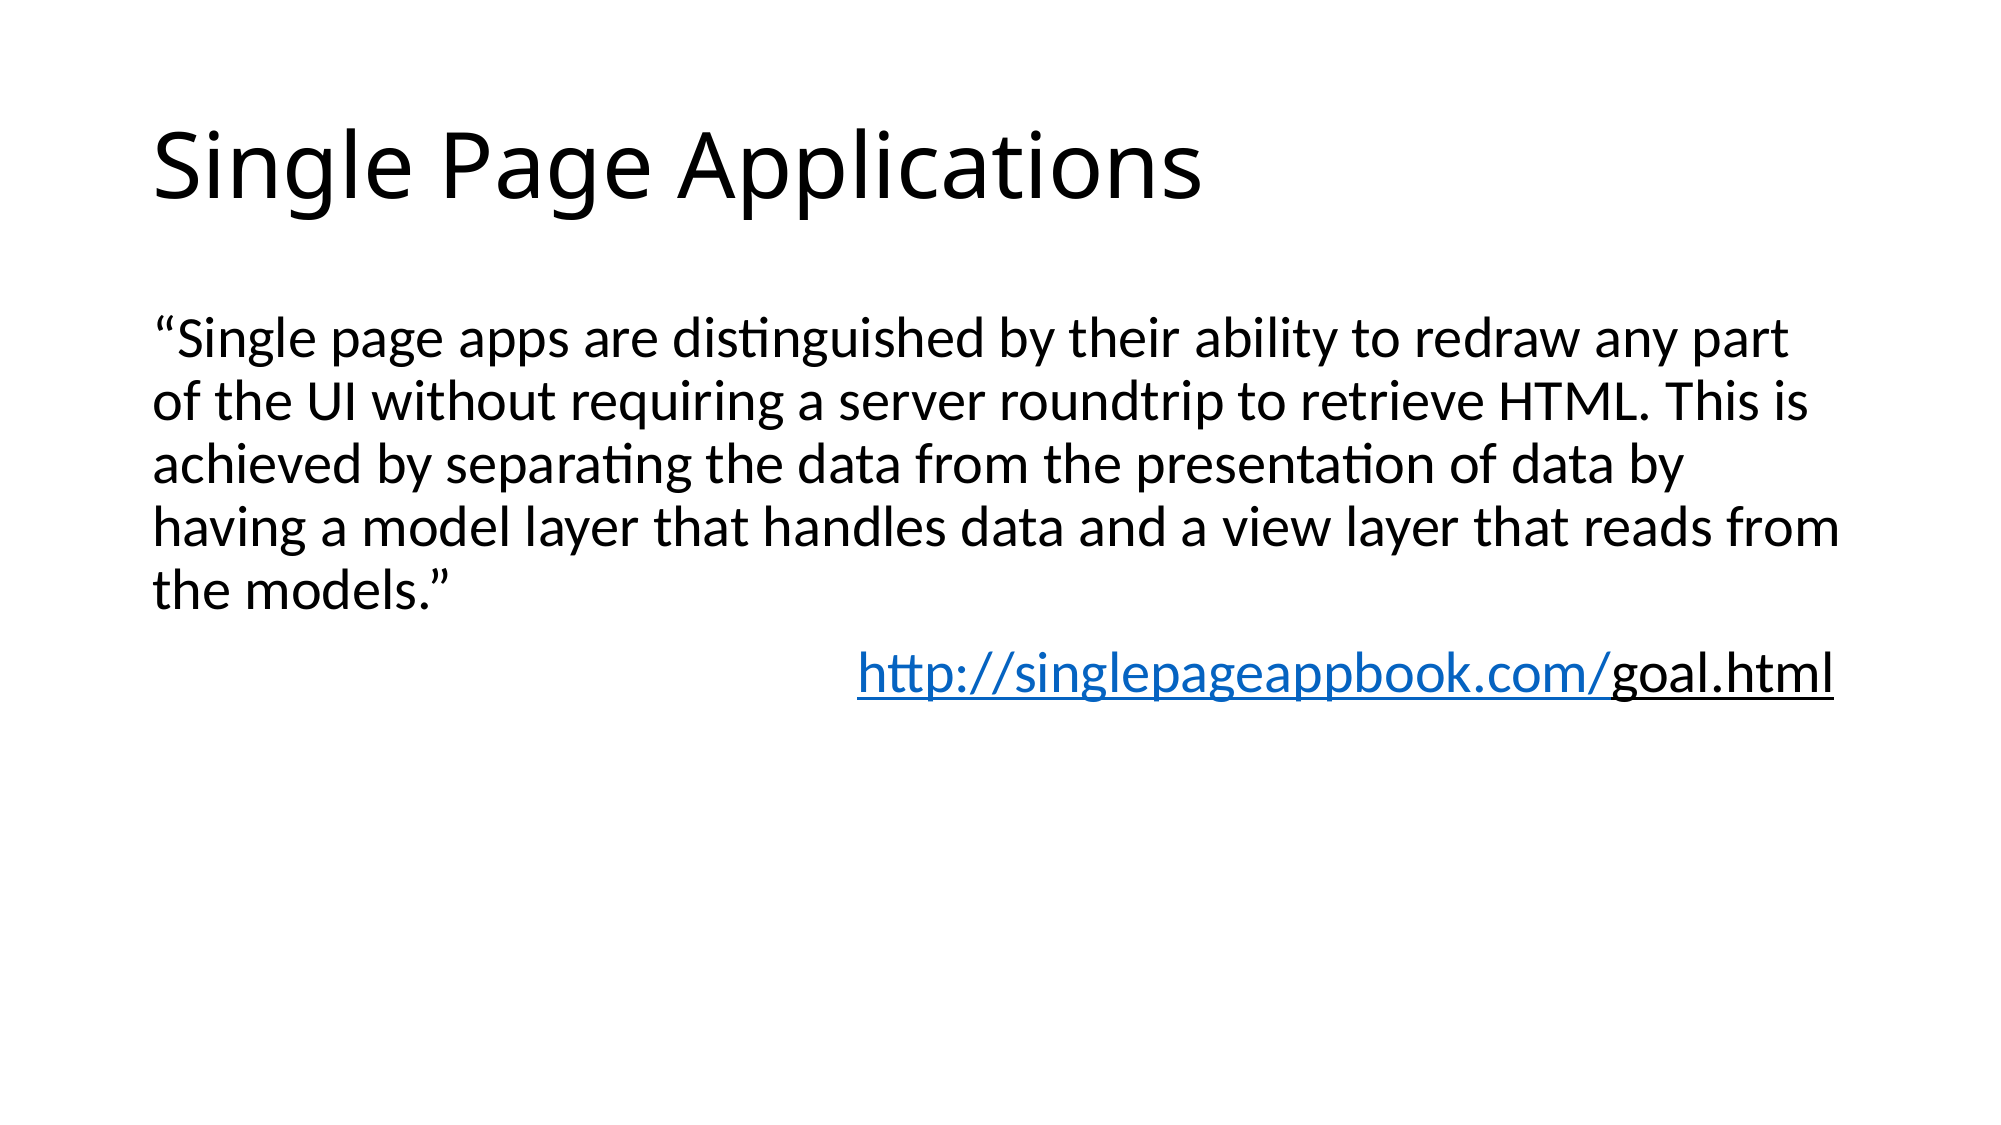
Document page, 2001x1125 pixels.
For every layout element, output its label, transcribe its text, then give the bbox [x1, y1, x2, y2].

list “Single page apps are distinguished by their ability to redraw any part of the UI without requiring a server roundtrip to retrieve HTML. This is achieved by separating the data from the presentation of data by having a model layer that handles data and a view layer that reads from the models.” http://singlepageappbook.com/goal.html [137, 299, 1863, 1014]
title Single Page Applications [137, 59, 1863, 278]
